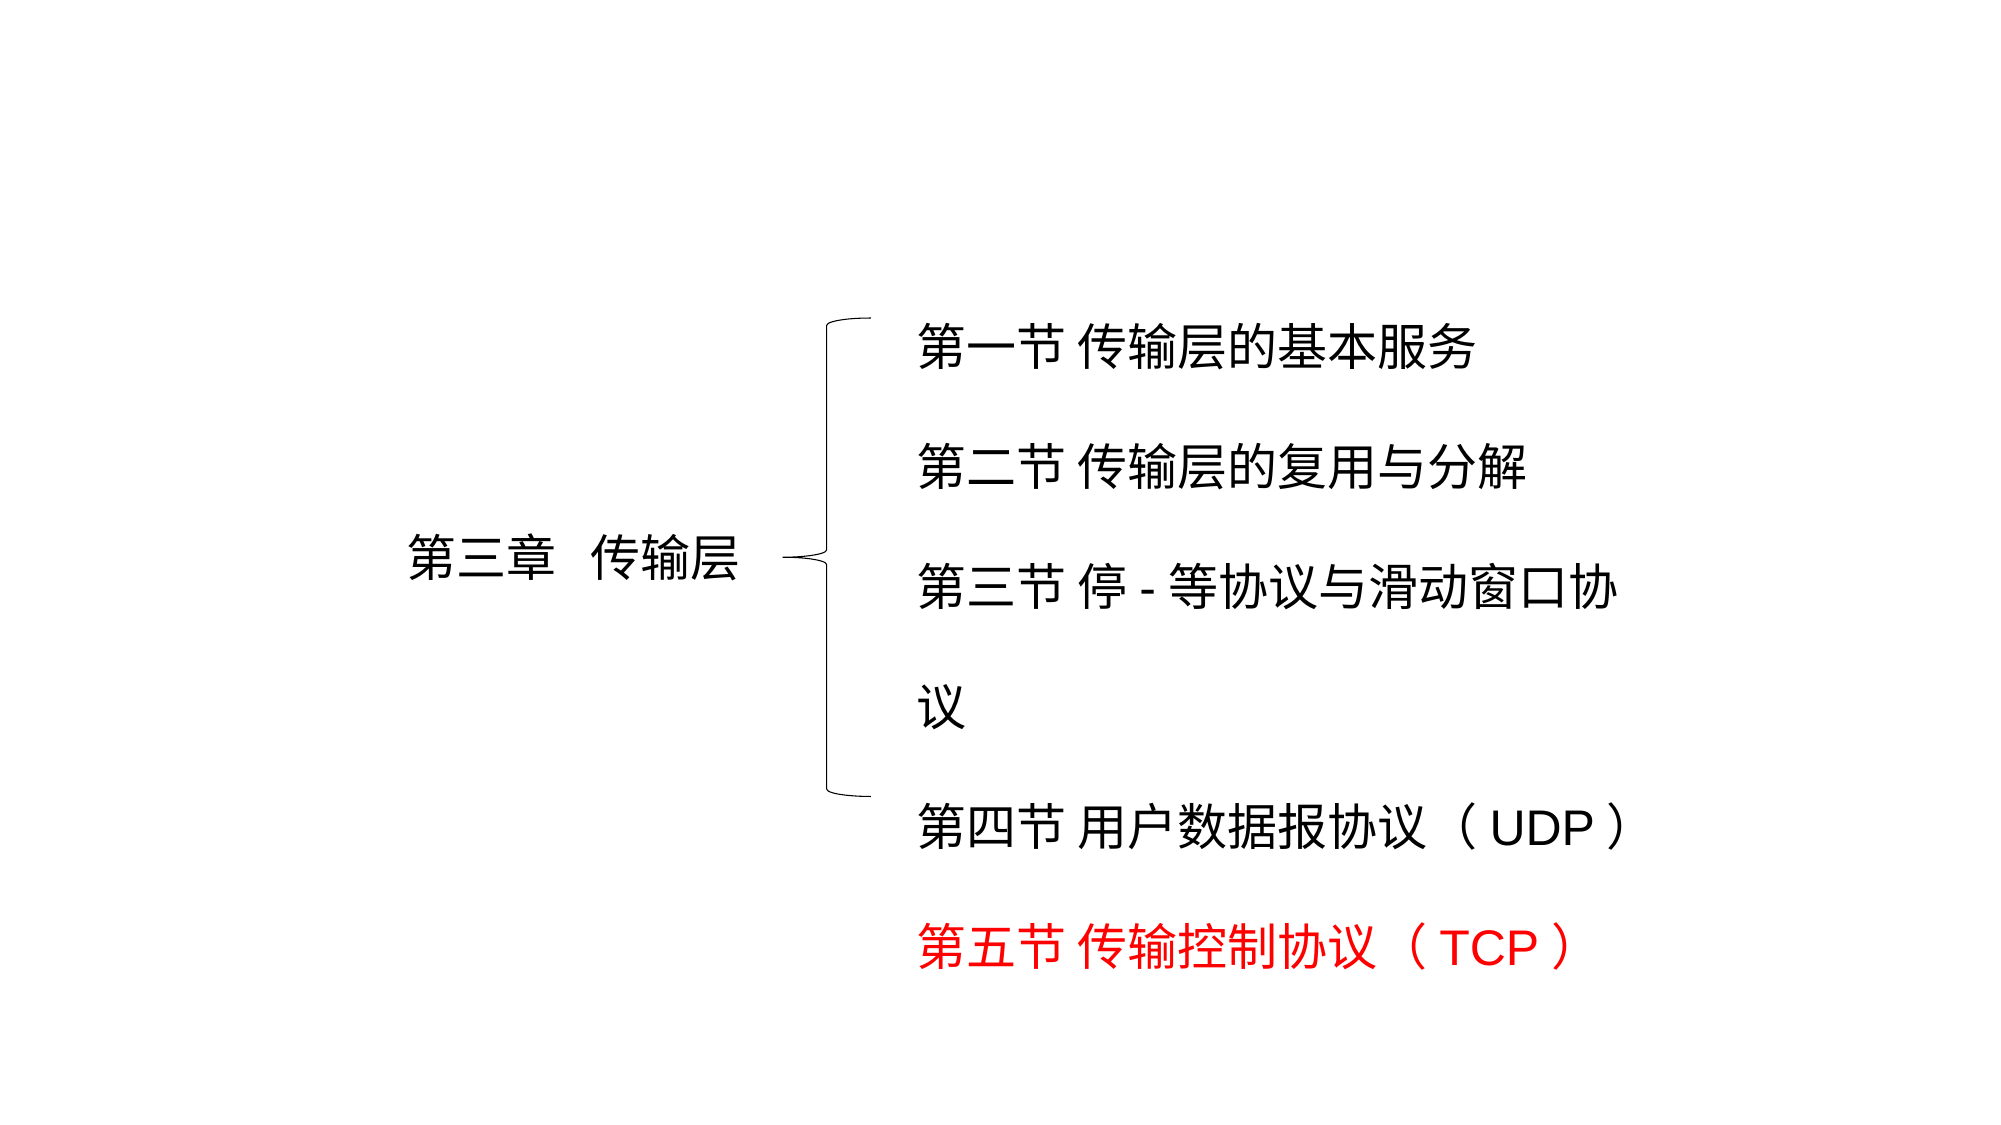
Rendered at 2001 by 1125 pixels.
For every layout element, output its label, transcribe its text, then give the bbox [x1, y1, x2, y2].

text_box 第三章 传输层 [391, 519, 768, 595]
text_box [782, 317, 871, 798]
text_box 第一节 传输层的基本服务 第二节 传输层的复用与分解 第三节 停-等协议与滑动窗口协议 第四节 用户数据报协议（UDP） 第五节 传输控制协议（TCP） [901, 248, 1683, 984]
